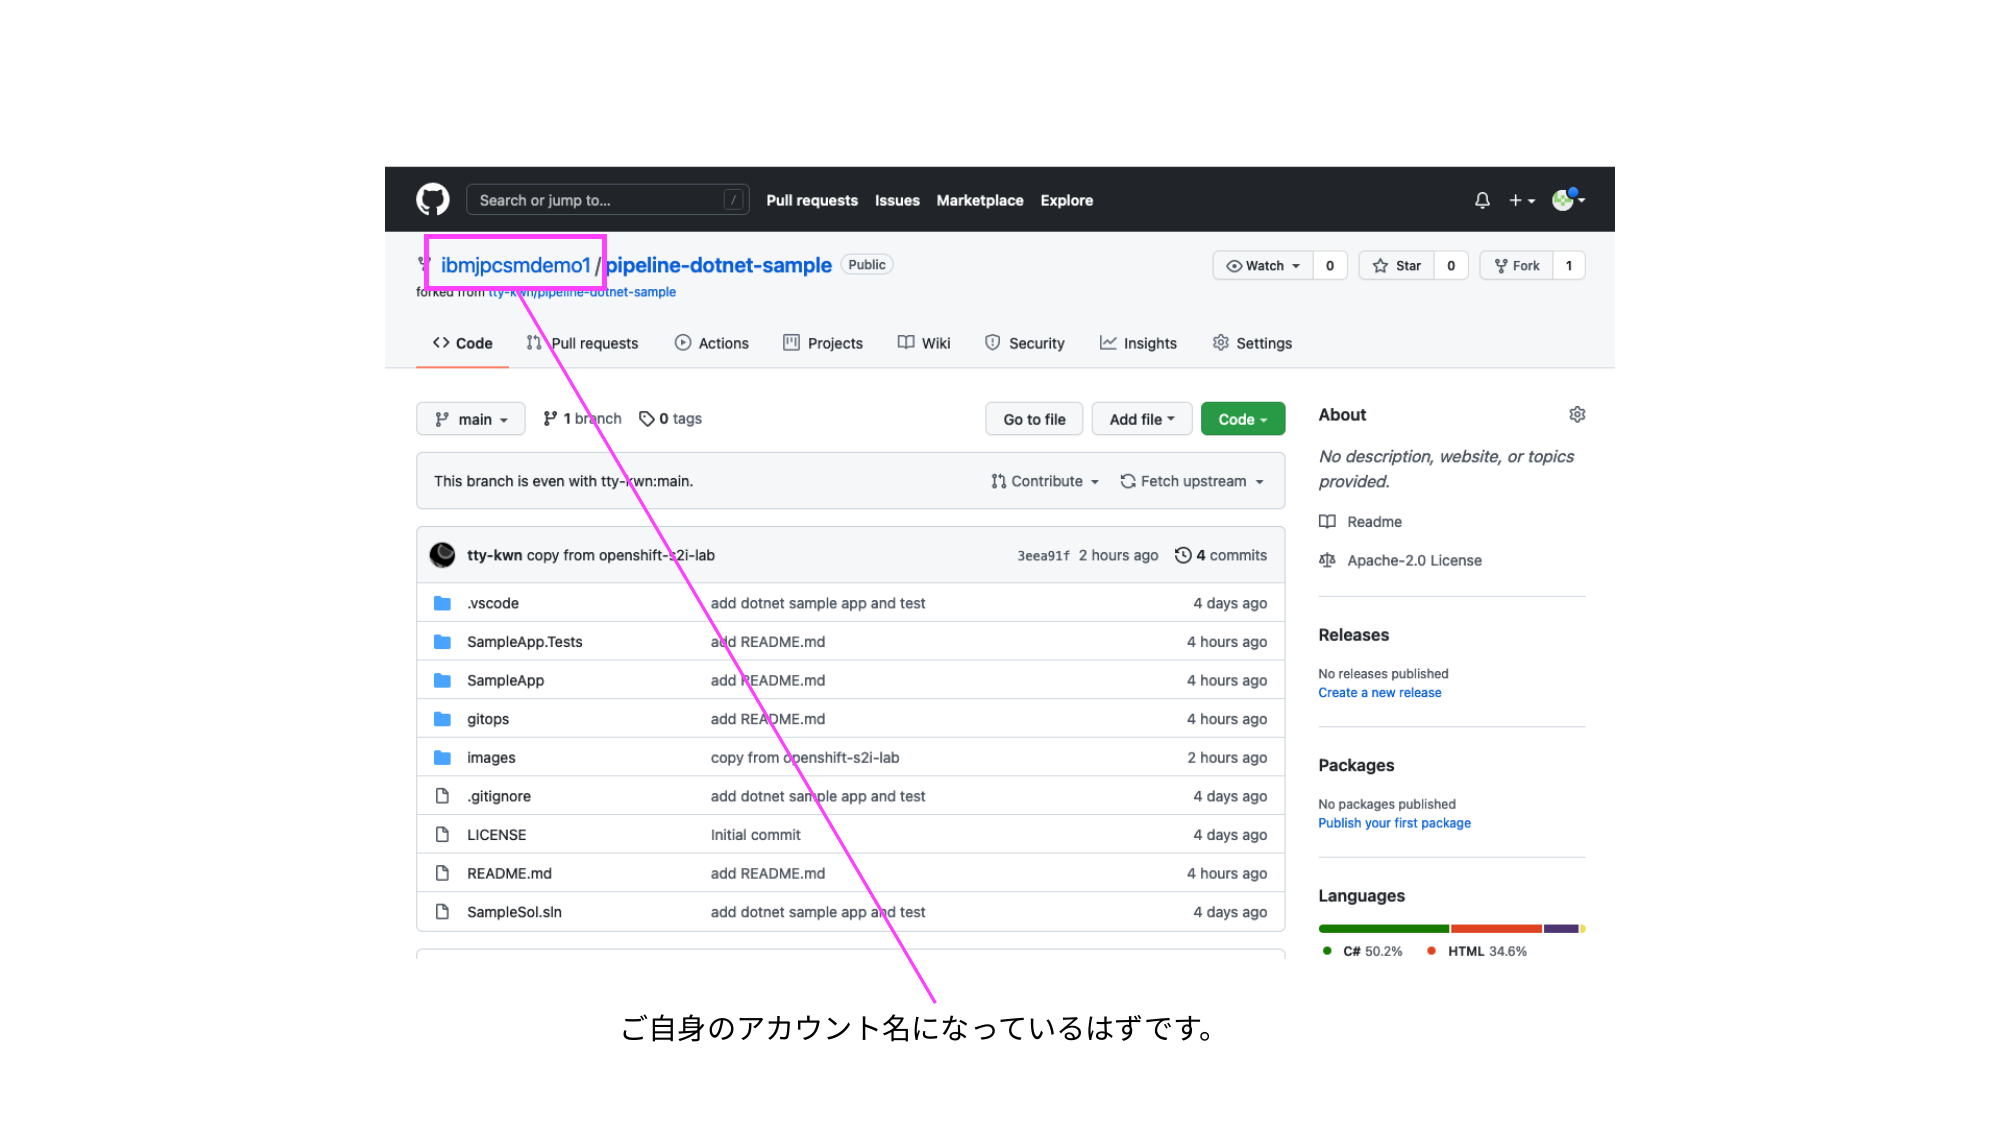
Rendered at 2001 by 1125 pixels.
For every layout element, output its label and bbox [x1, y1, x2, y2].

text_box [385, 166, 1615, 1054]
